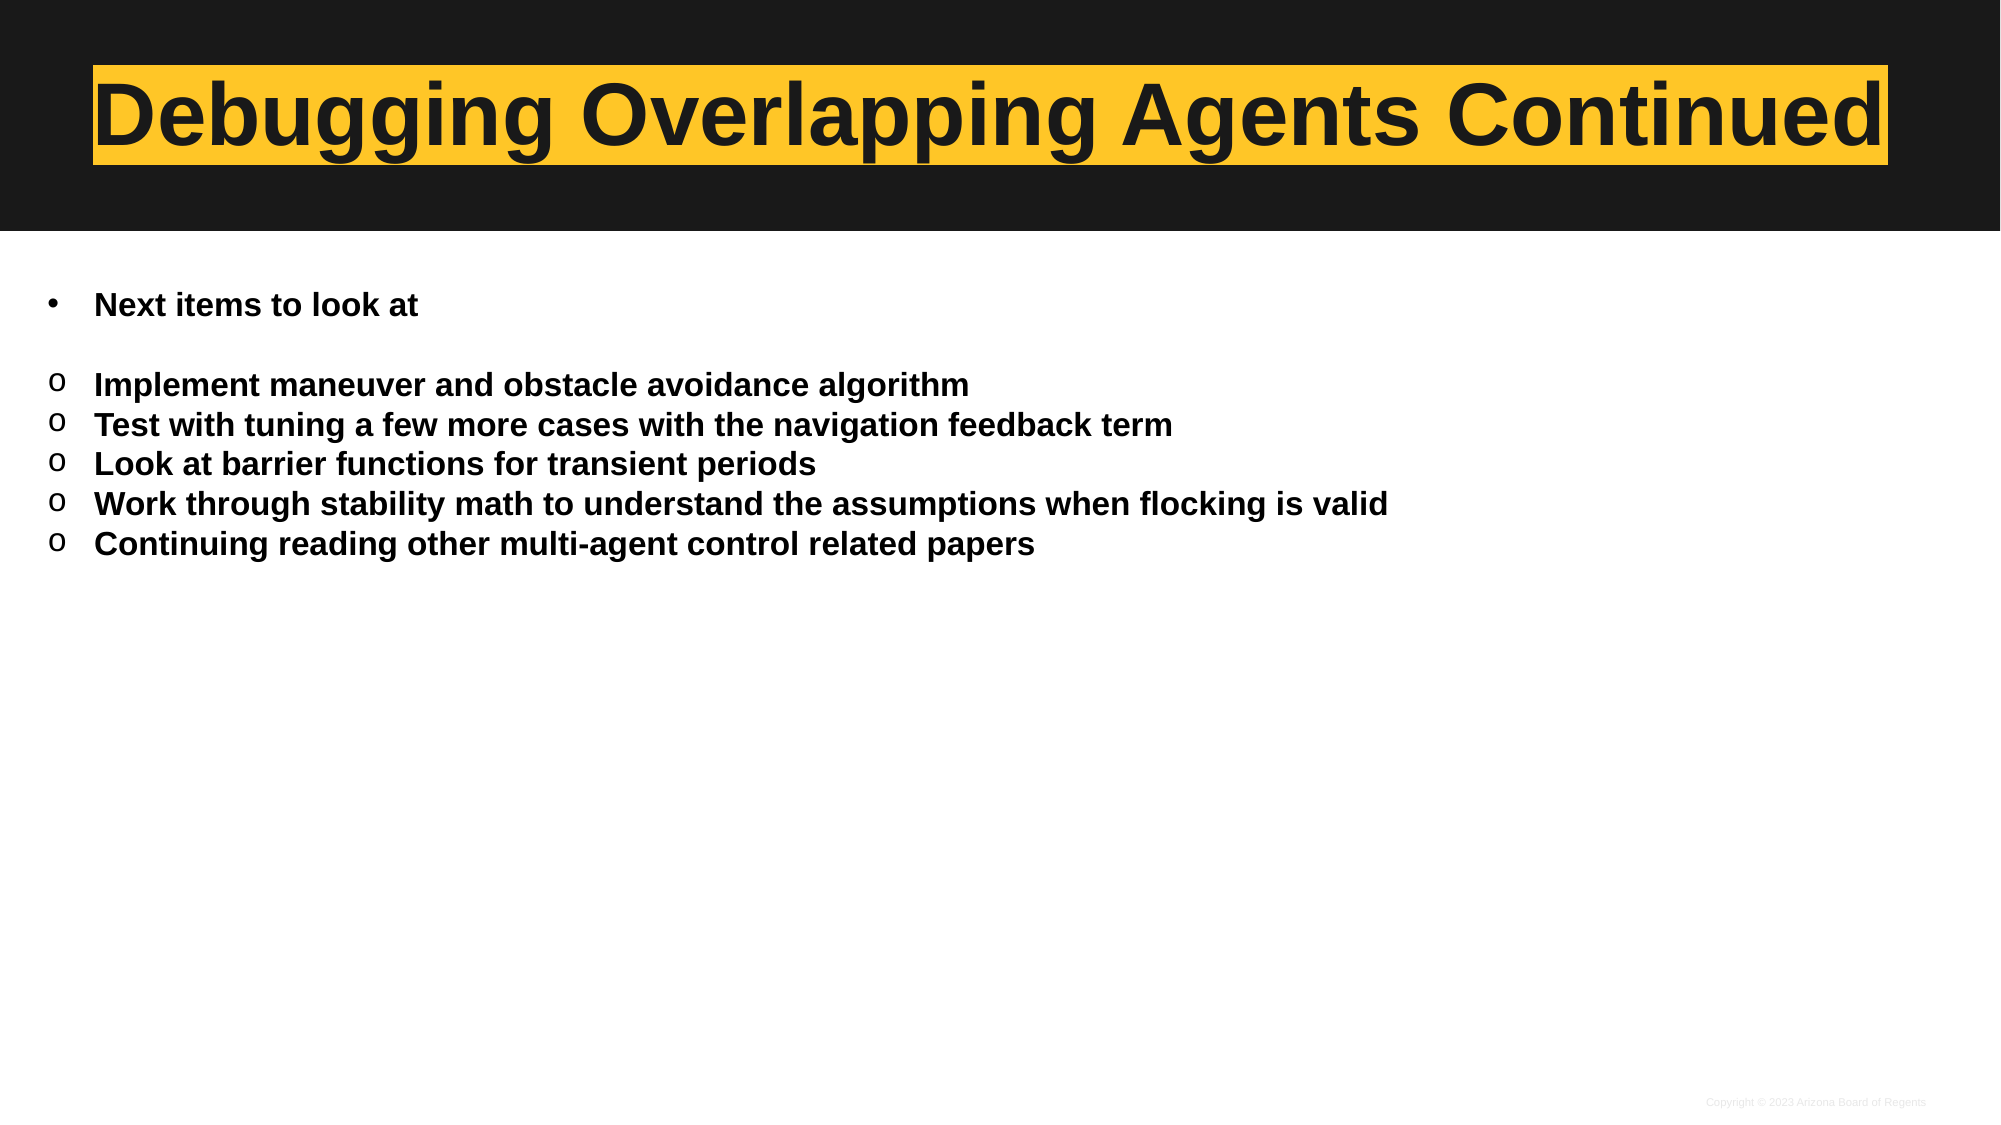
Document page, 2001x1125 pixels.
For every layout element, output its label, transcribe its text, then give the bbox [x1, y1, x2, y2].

title Debugging Overlapping Agents Continued [92, 69, 1925, 166]
text_box Next items to look at Implement maneuver and obstacle avoidance algorithm Test with tuning a few more cases with the navigation feedback term Look at barrier functions for transient periods Work through stability math to understand the assumptions when flocking is valid Continuing reading other multi-agent control related papers [32, 275, 1679, 570]
